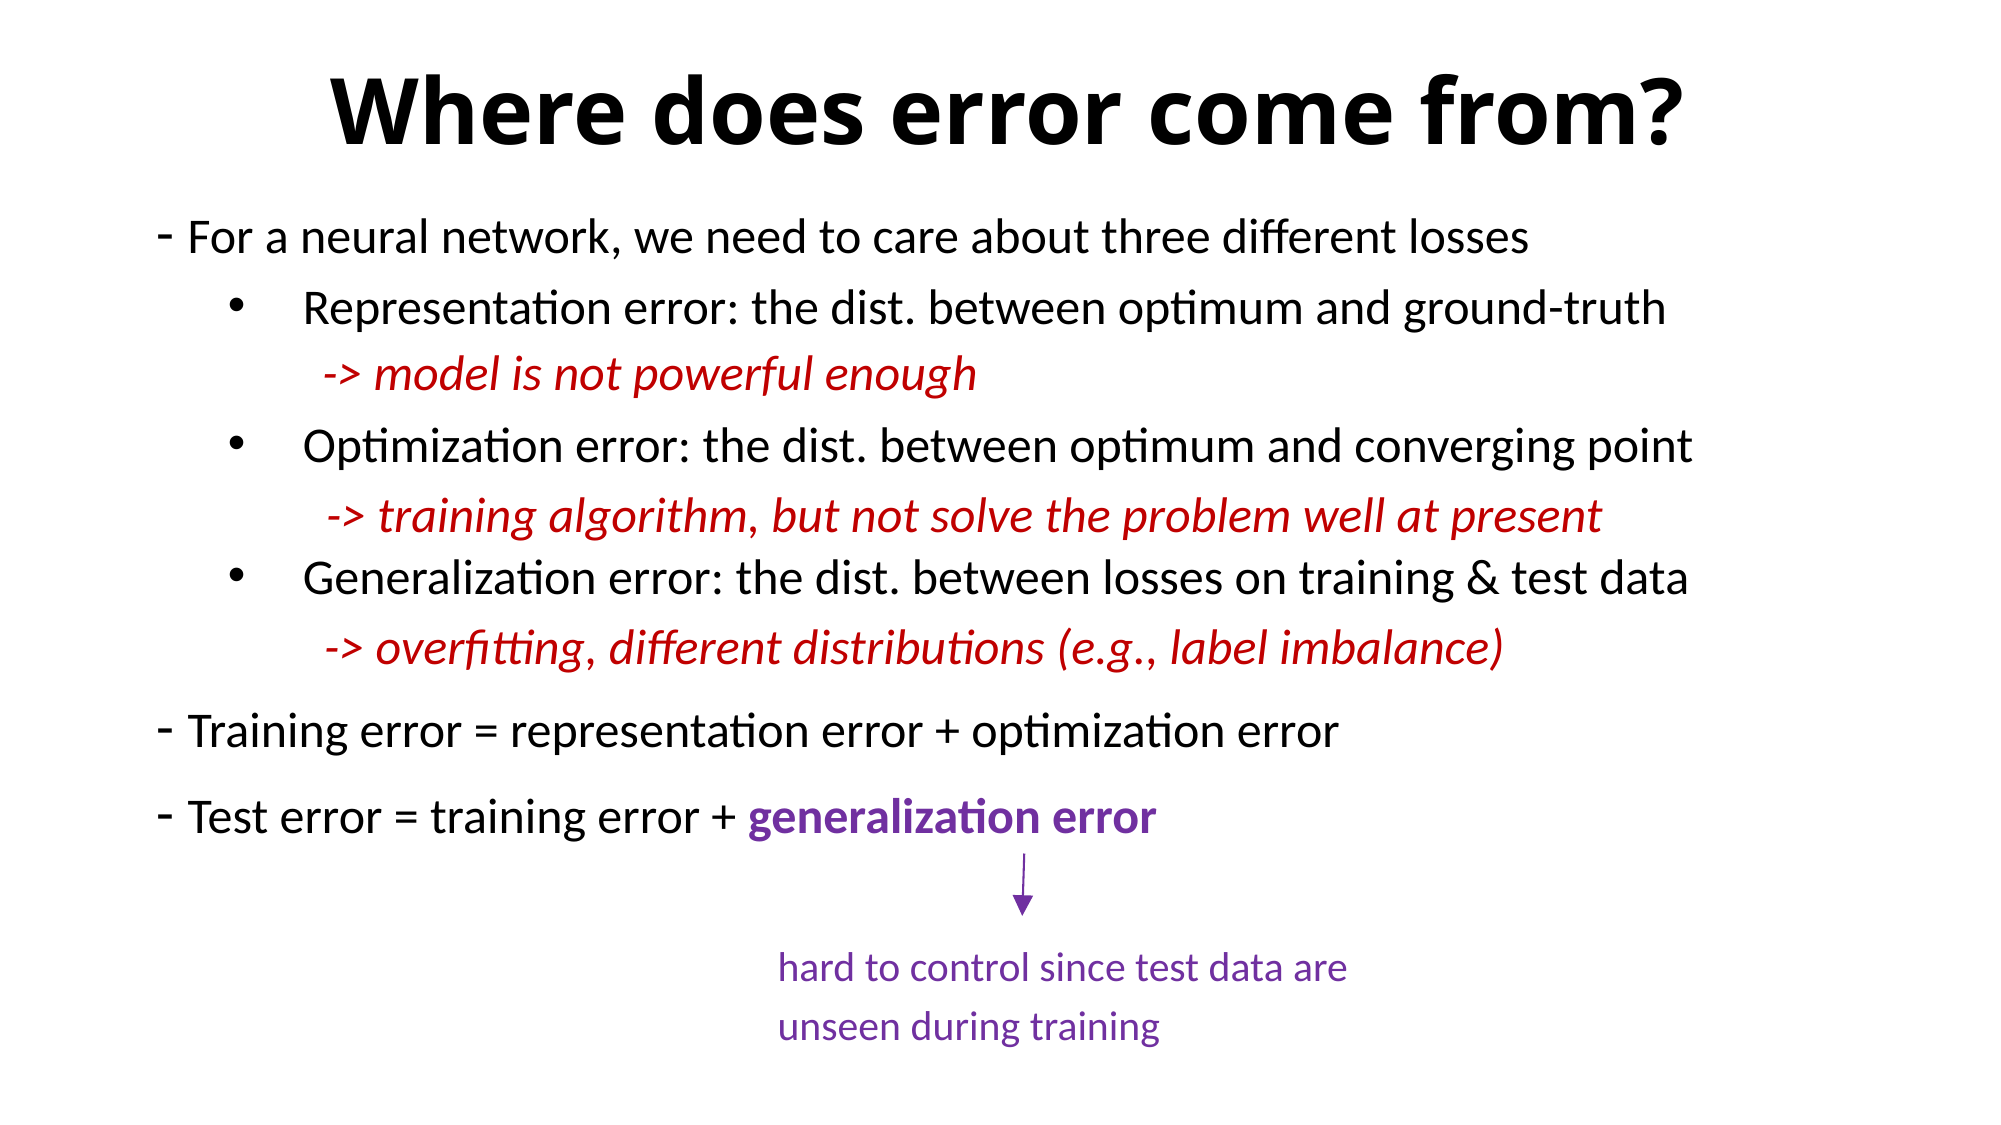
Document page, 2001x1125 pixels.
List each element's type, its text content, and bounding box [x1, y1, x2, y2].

text_box Representation error: the dist. between optimum and ground-truth [213, 266, 1900, 342]
title Where does error come from? [141, 41, 1875, 188]
text_box - Test error = training error + generalization error [141, 767, 1829, 853]
text_box -> overfitting, different distributions (e.g., label imbalance) [309, 606, 1852, 682]
text_box Optimization error: the dist. between optimum and converging point [213, 405, 1900, 480]
text_box -> training algorithm, but not solve the problem well at present [311, 475, 1818, 550]
text_box - Training error = representation error + optimization error [141, 682, 1829, 767]
text_box - For a neural network, we need to care about three different losses [141, 187, 1829, 273]
text_box -> model is not powerful enough [307, 332, 1814, 408]
text_box hard to control since test data are unseen during training [762, 932, 1366, 1058]
text_box Generalization error: the dist. between losses on training & test data [213, 536, 1900, 612]
